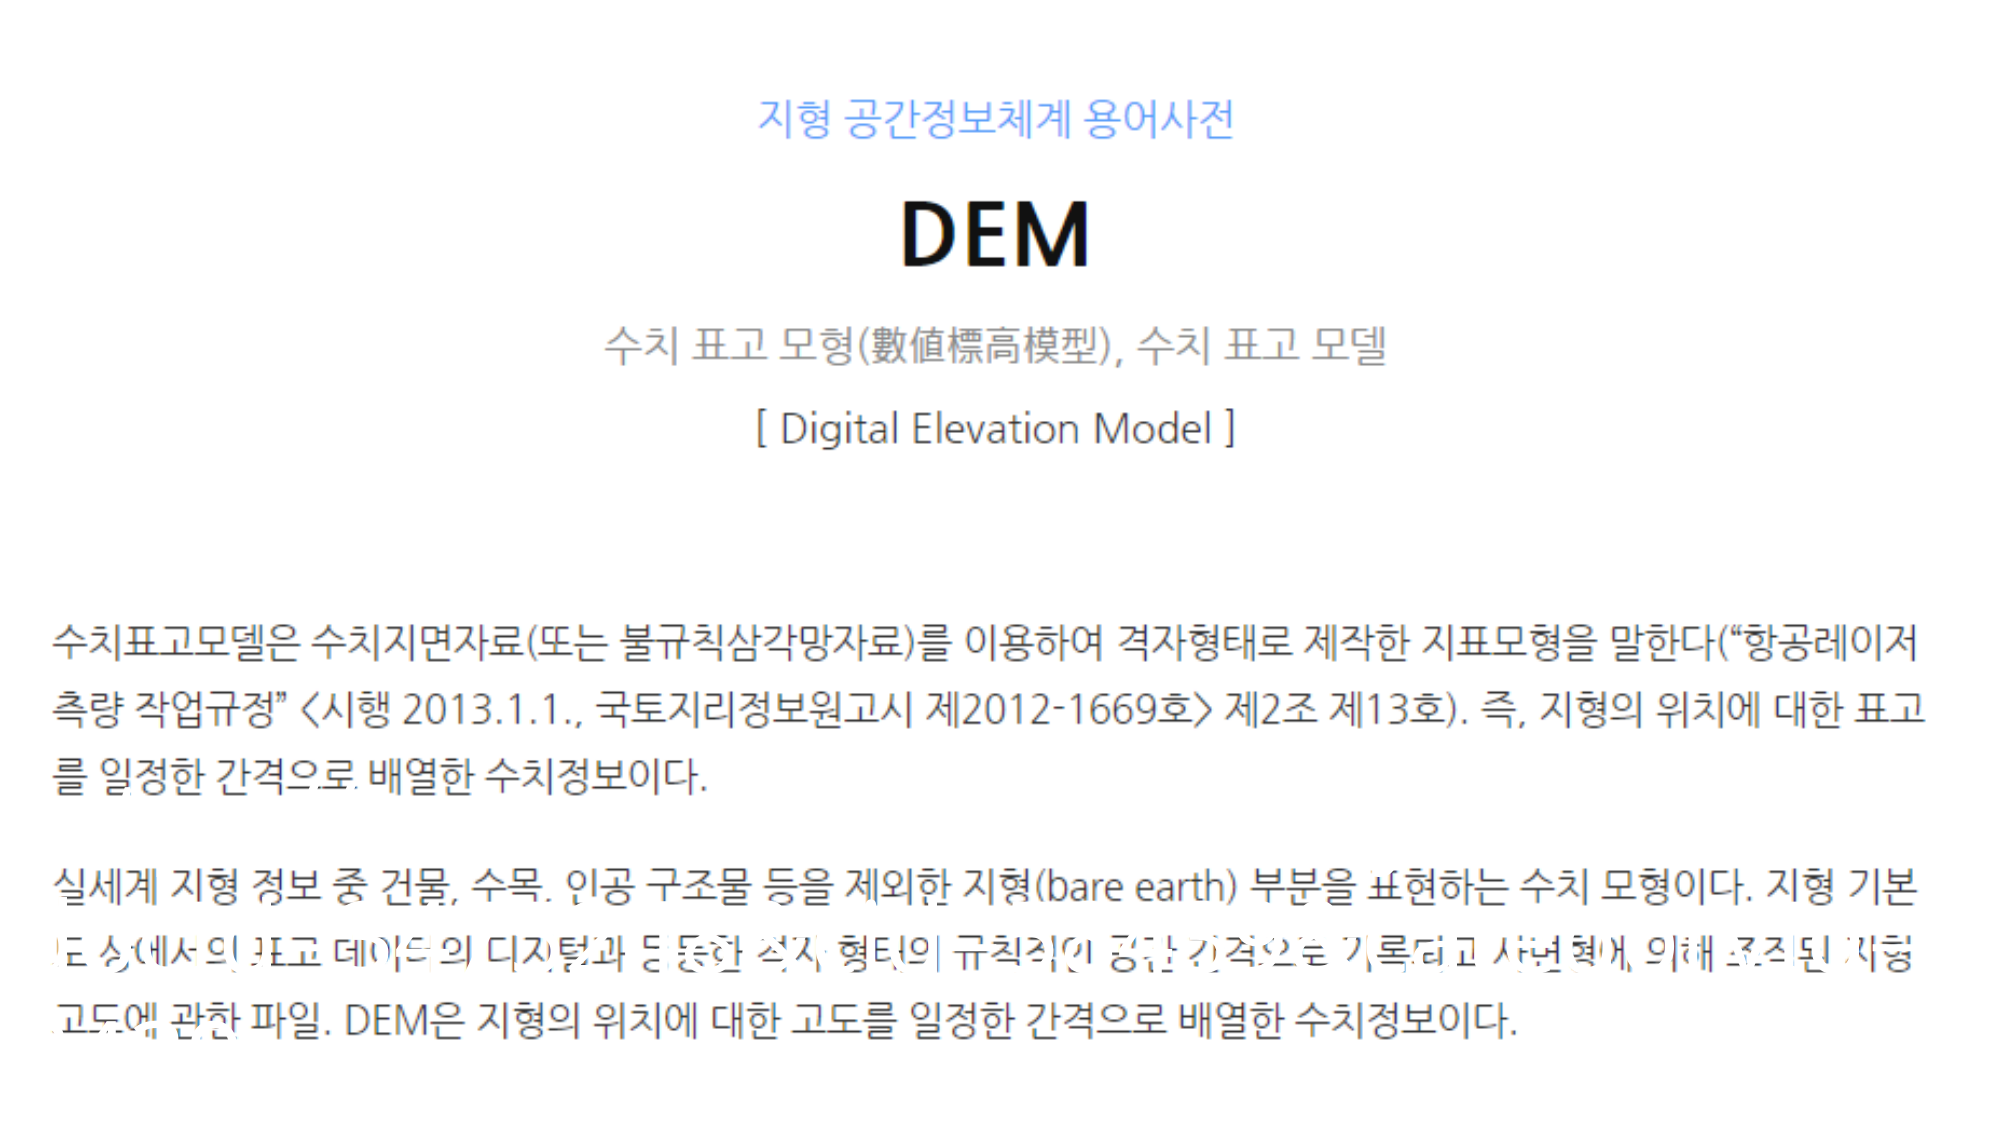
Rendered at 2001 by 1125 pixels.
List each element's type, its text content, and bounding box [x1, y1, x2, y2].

text_box https://terms.naver.com/entry.nhn?docId=3475248&cid=58439&categoryId=58439 [0, 746, 2000, 1121]
picture [47, 81, 1941, 1044]
